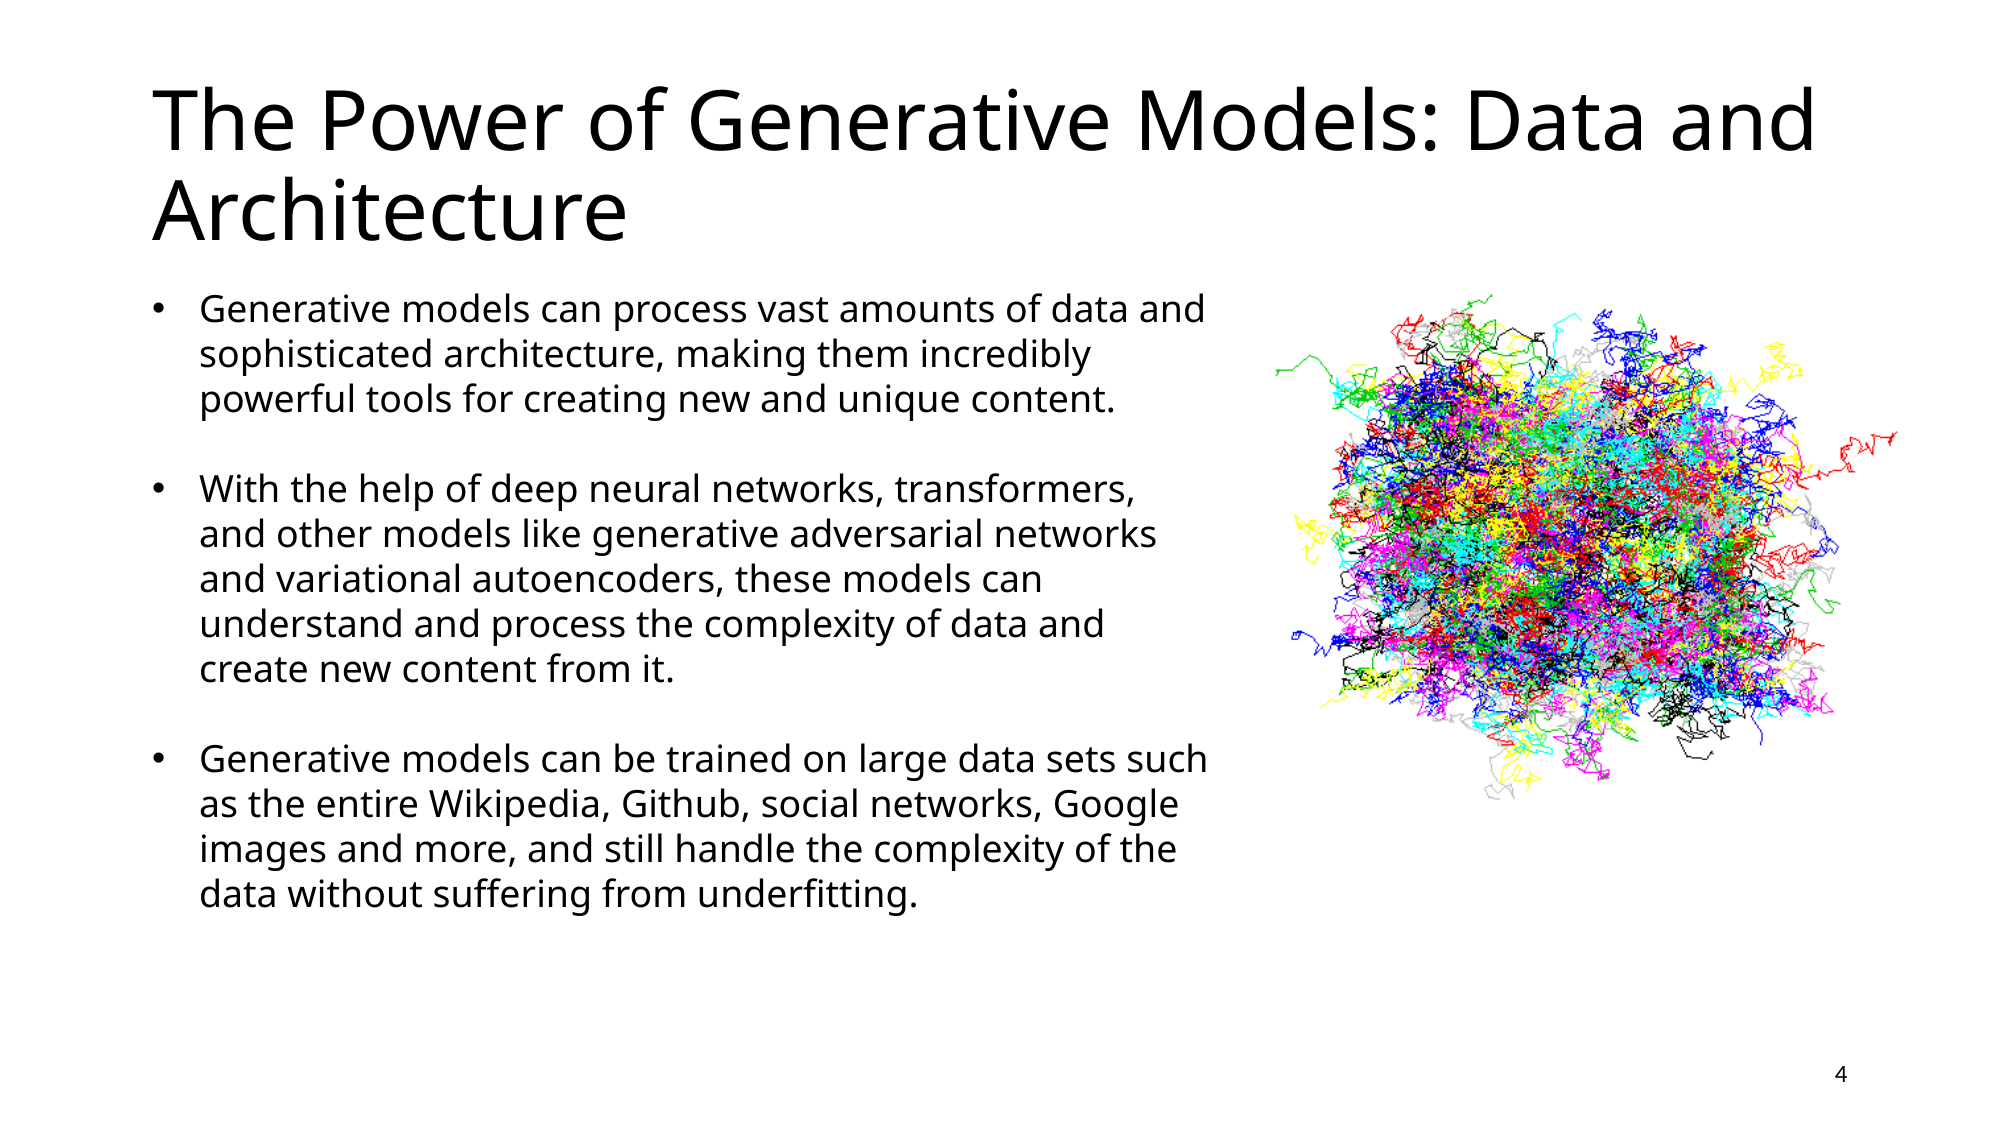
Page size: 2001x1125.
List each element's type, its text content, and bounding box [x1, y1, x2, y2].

slide_number 4 [1412, 1042, 1863, 1103]
picture [1227, 222, 1941, 826]
title The Power of Generative Models: Data and Architecture [137, 59, 1863, 277]
text_box Generative models can process vast amounts of data and sophisticated architecture, making them incredibly powerful tools for creating new and unique content. With the help of deep neural networks, transformers, and other models like generative adversarial networks and variational autoencoders, these models can understand and process the complexity of data and create new content from it. Generative models can be trained on large data sets such as the entire Wikipedia, Github, social networks, Google images and more, and still handle the complexity of the data without suffering from underfitting. [137, 277, 1228, 922]
